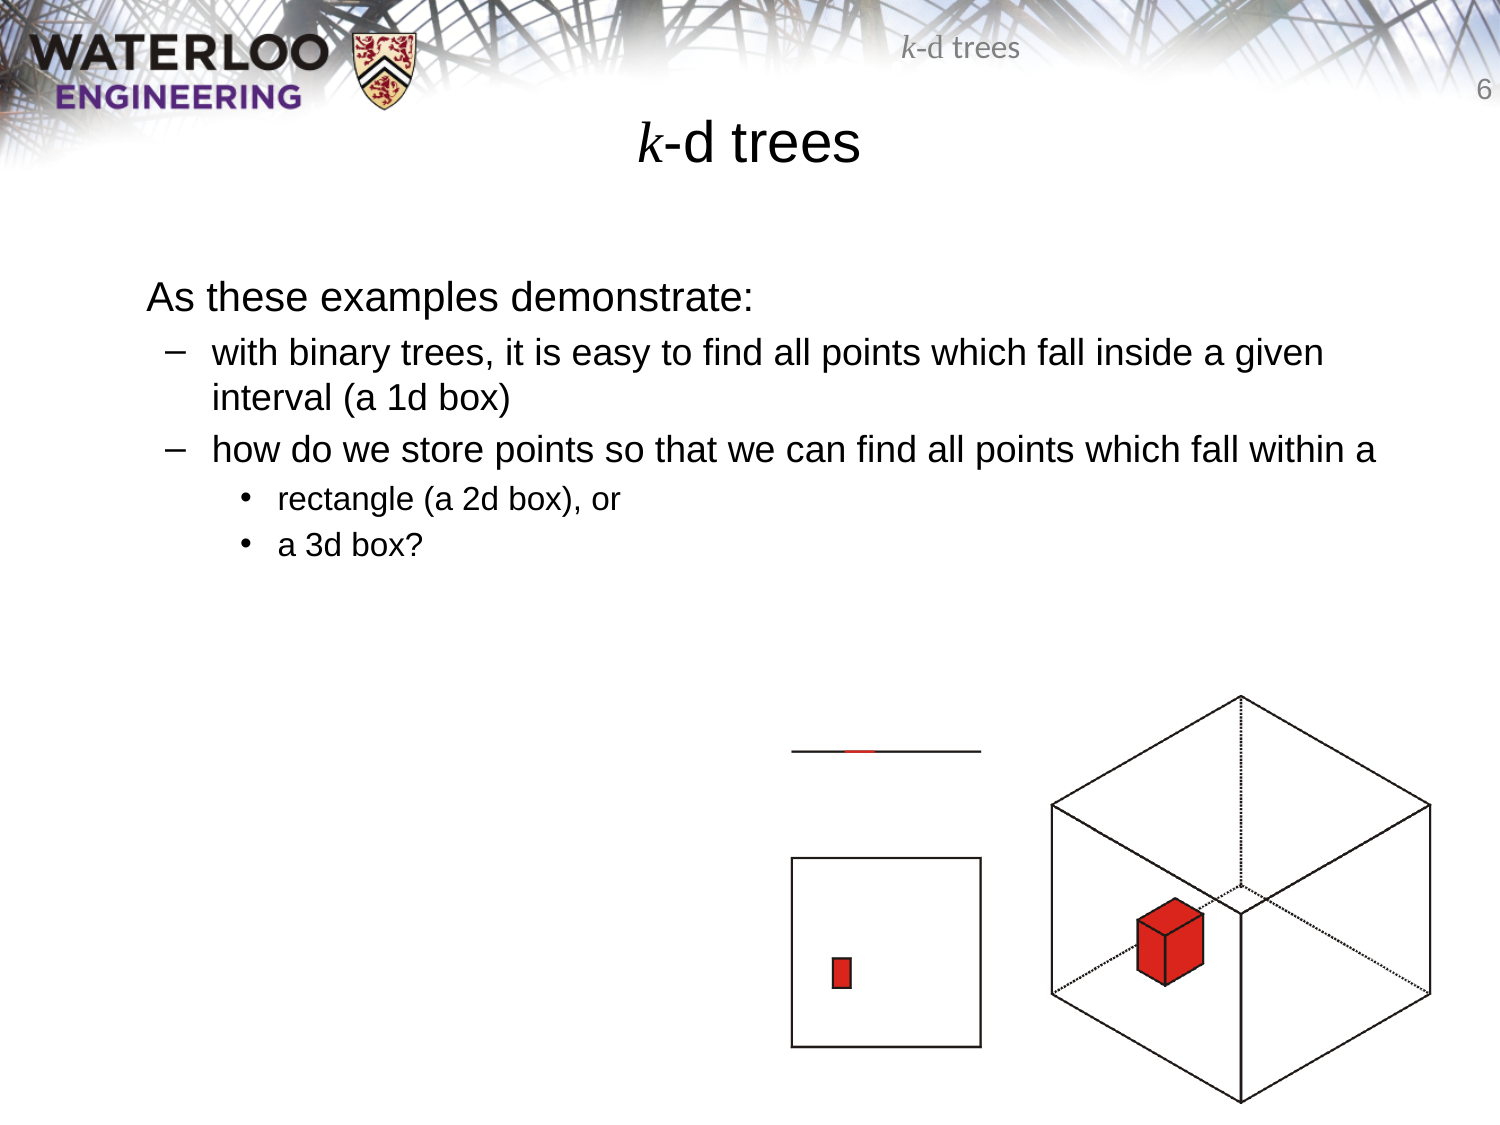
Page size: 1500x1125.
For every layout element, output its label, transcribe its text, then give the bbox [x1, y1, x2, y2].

list As these examples demonstrate: with binary trees, it is easy to find all points which fall inside a given interval (a 1d box) how do we store points so that we can find all points which fall within a rectangle (a 2d box), or a 3d box? [74, 262, 1426, 1006]
title k-d trees [74, 44, 1426, 233]
picture [0, 0, 1500, 1125]
